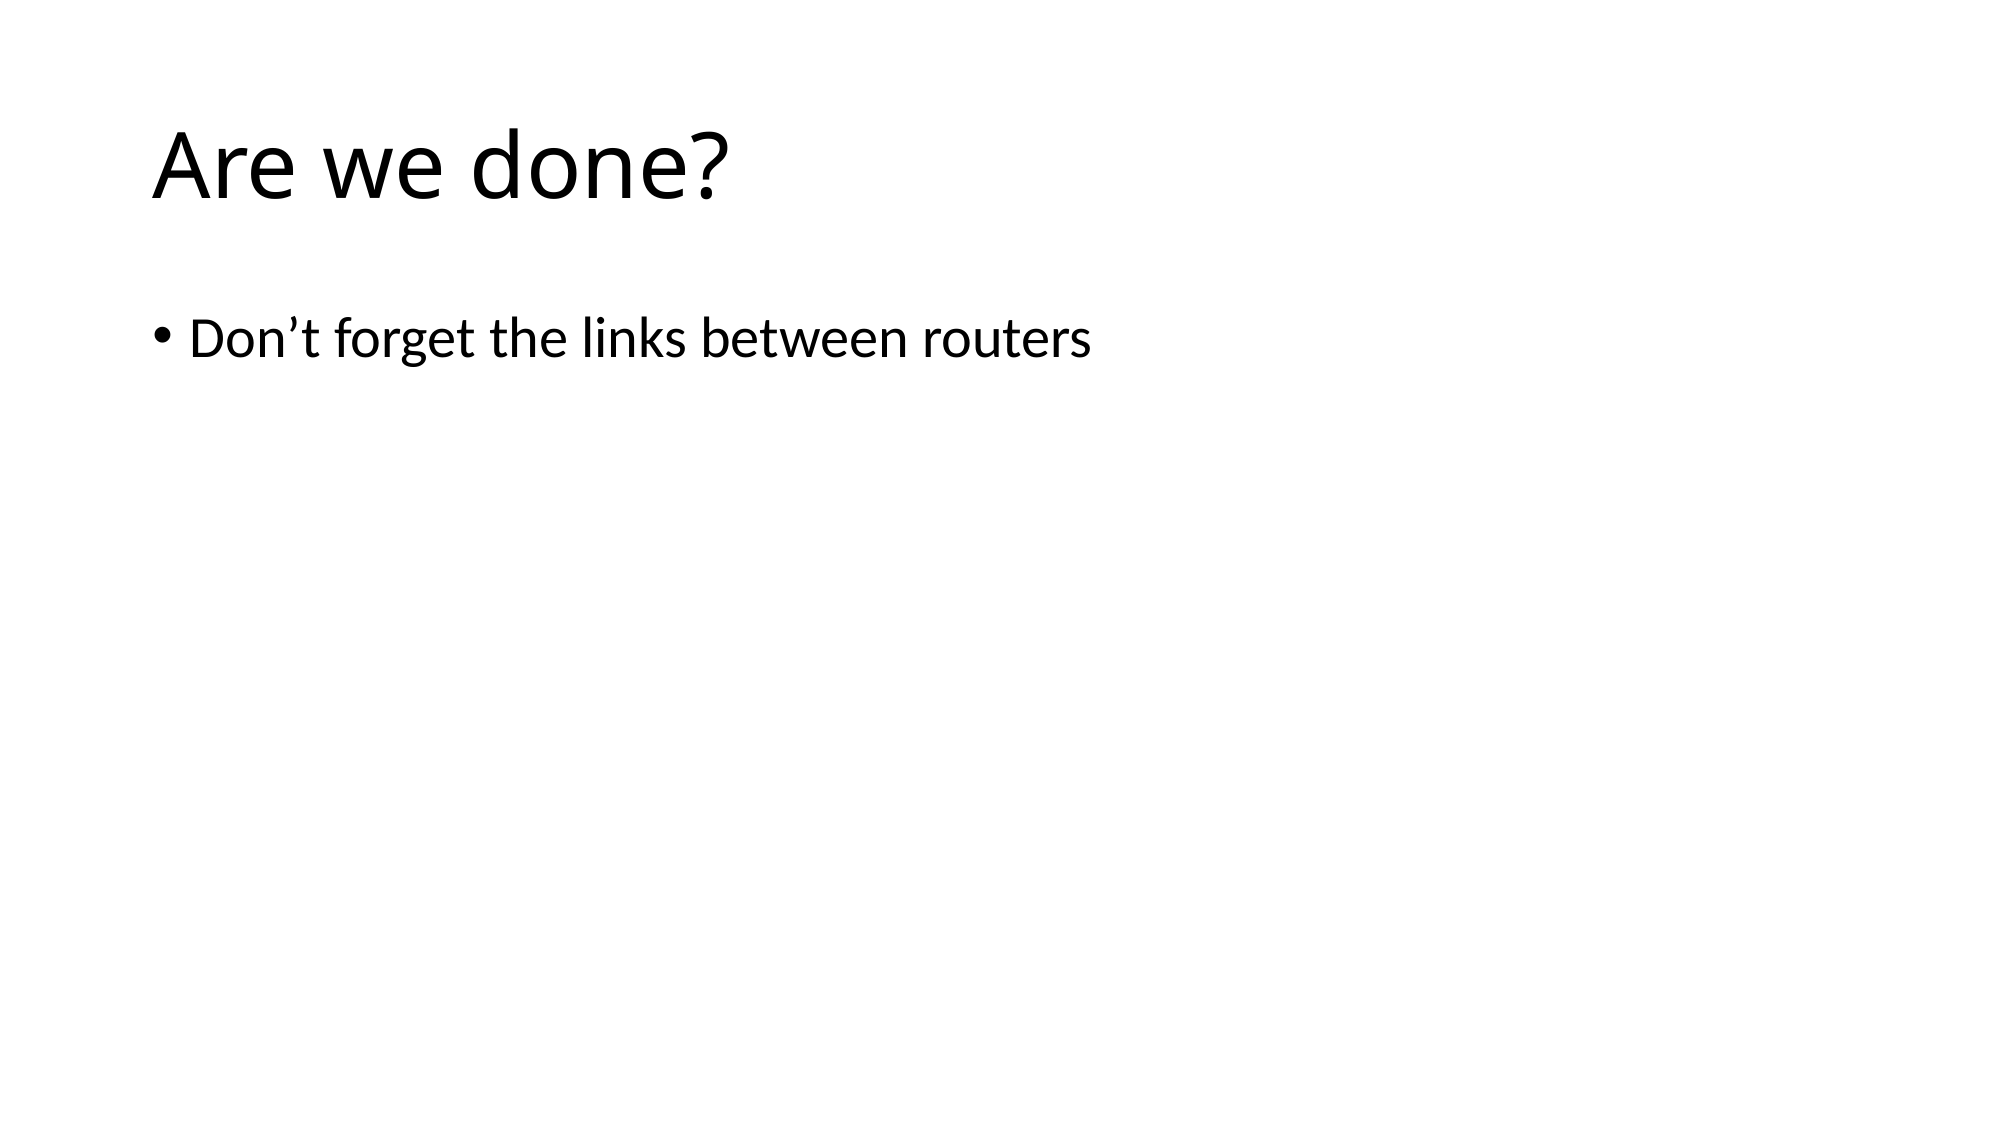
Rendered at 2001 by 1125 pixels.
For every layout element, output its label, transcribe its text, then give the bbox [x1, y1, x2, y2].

list Don’t forget the links between routers [137, 299, 1863, 1014]
title Are we done? [137, 59, 1863, 278]
